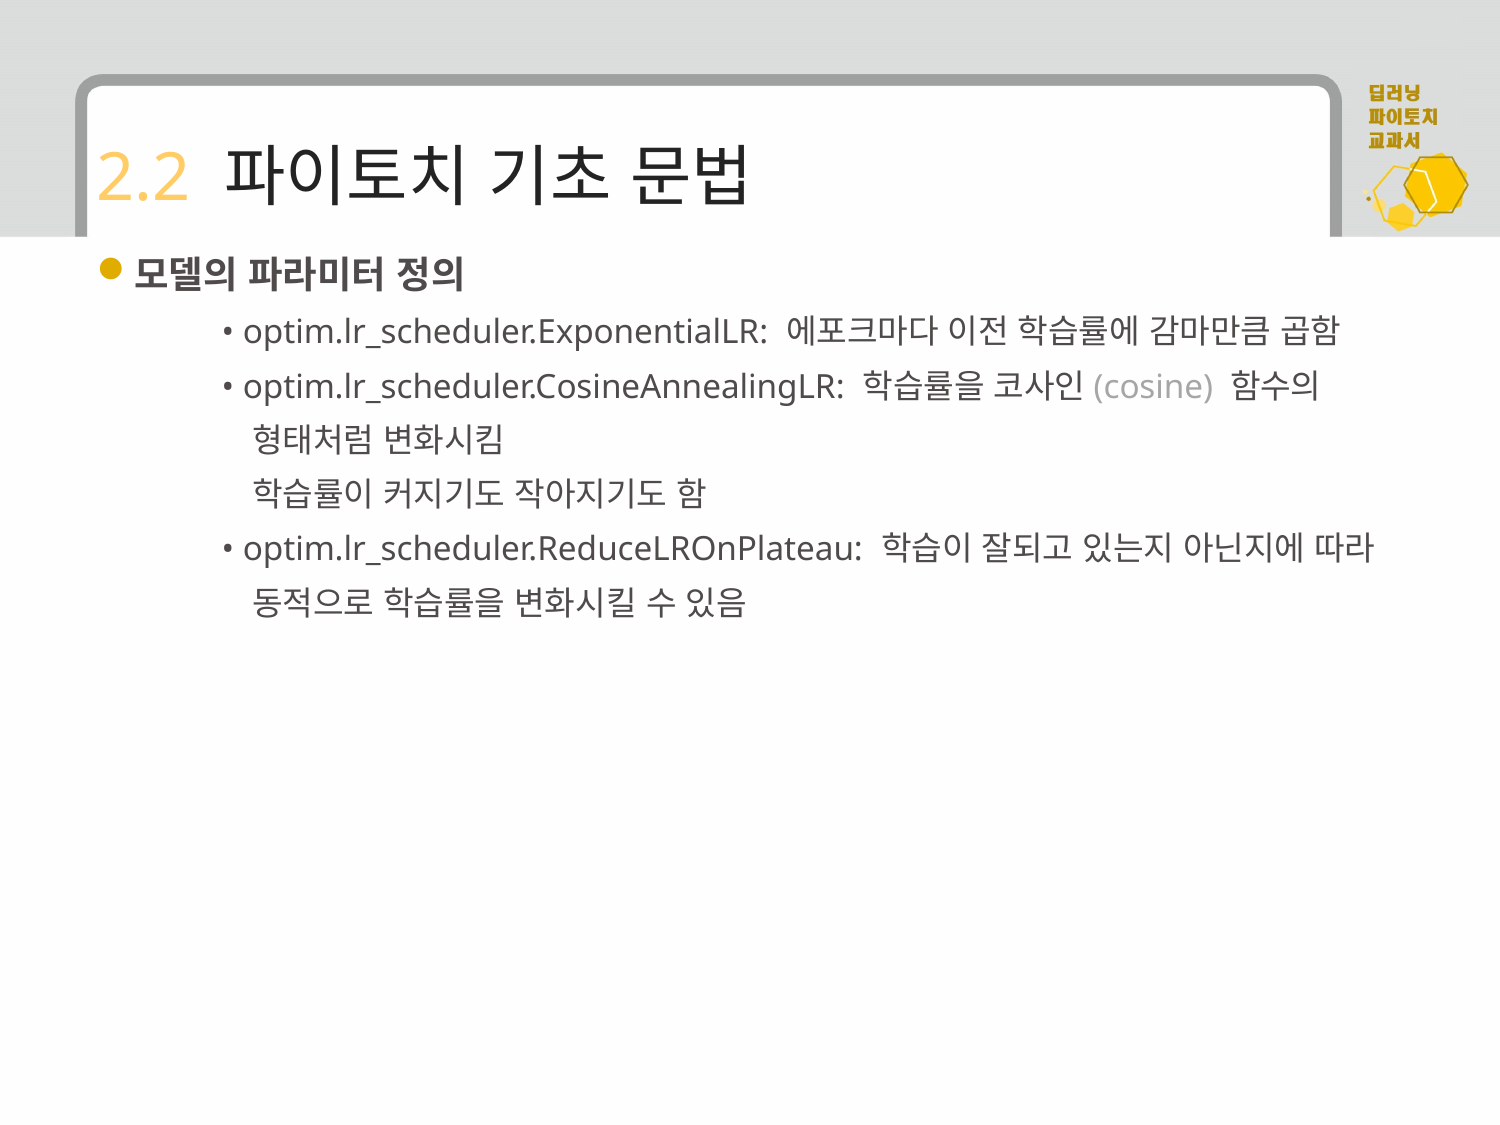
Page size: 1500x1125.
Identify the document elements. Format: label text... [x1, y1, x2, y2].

title 2.2 파이토치 기초 문법 [81, 90, 1412, 222]
list 모델의 파라미터 정의 • optim.lr_scheduler.ExponentialLR: 에포크마다 이전 학습률에 감마만큼 곱함 • optim.lr_scheduler.CosineAnnealingLR: 학습률을 코사인(cosine) 함수의 형태처럼 변화시킴 학습률이 커지기도 작아지기도 함 • optim.lr_scheduler.ReduceLROnPlateau: 학습이 잘되고 있는지 아닌지에 따라 동적으로 학습률을 변화시킬 수 있음 [81, 239, 1412, 1054]
picture [0, 0, 1500, 1125]
